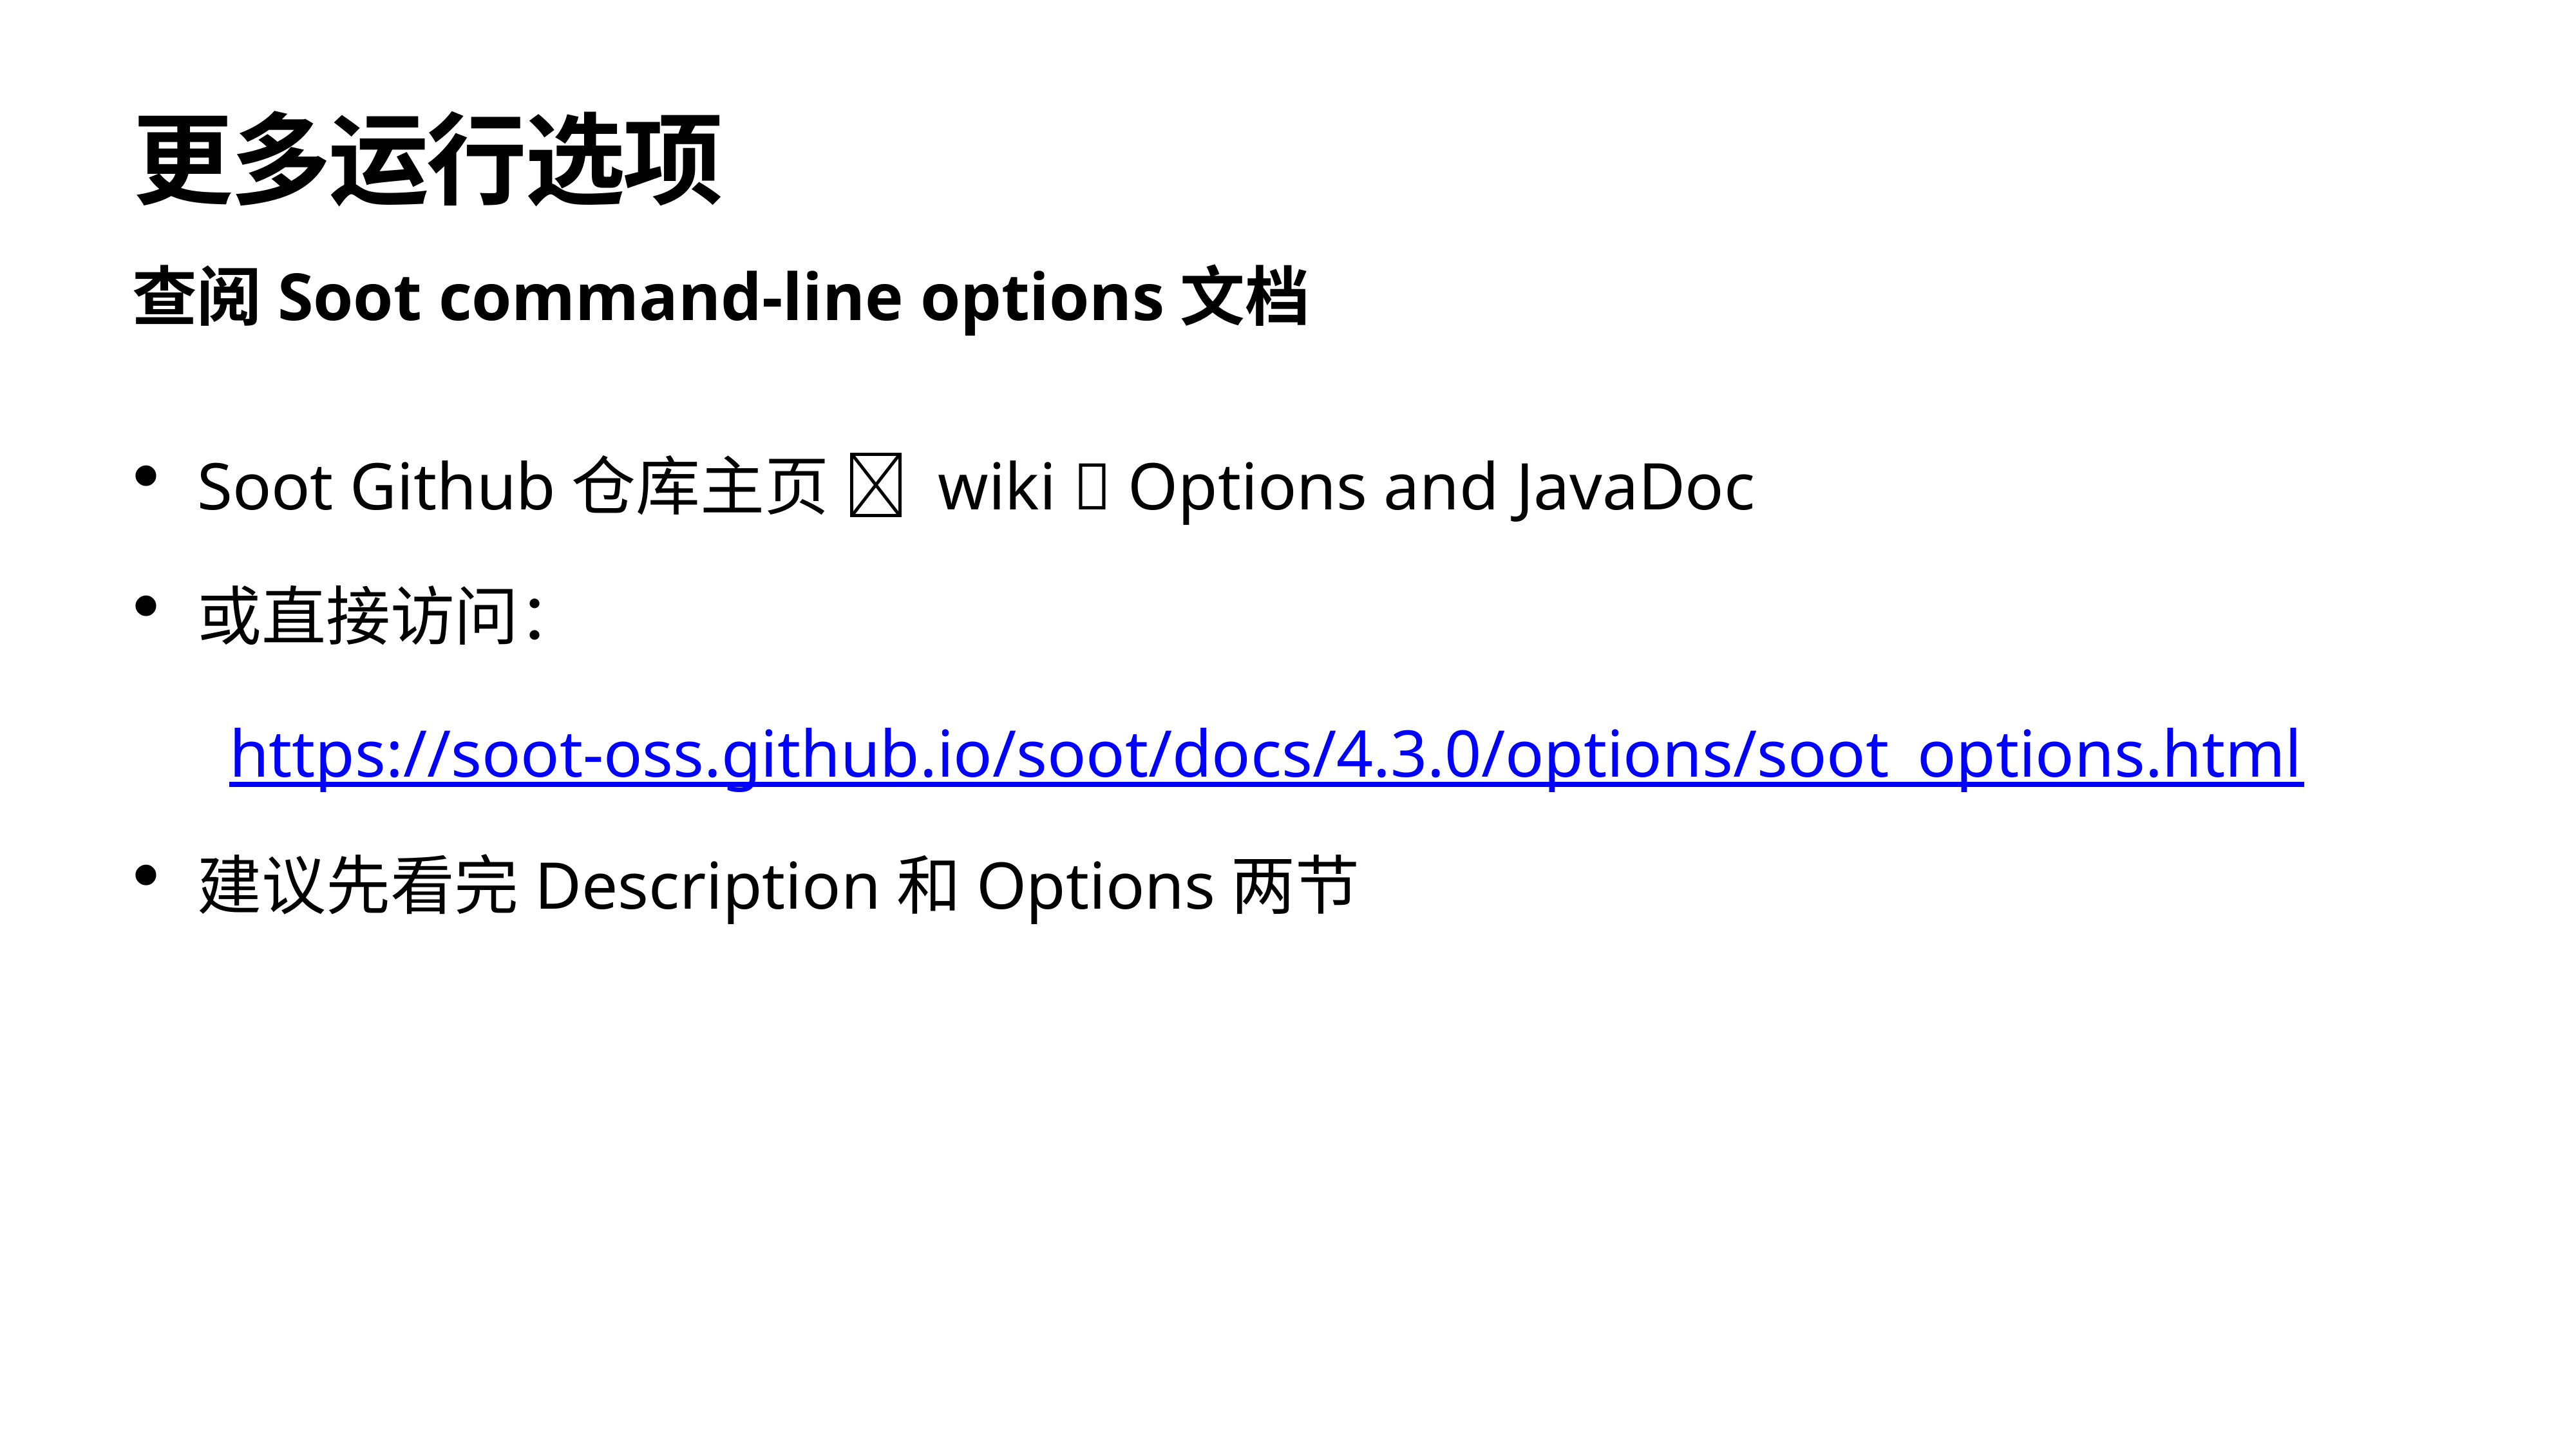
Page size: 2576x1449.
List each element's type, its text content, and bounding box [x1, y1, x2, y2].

list Soot Github仓库主页  wiki  Options and JavaDoc 或直接访问： https://soot-oss.github.io/soot/docs/4.3.0/options/soot_options.html 建议先看完Description和Options两节 [127, 448, 2449, 1321]
title 更多运行选项 [127, 113, 2449, 250]
list 查阅Soot command-line options文档 [127, 250, 2449, 350]
